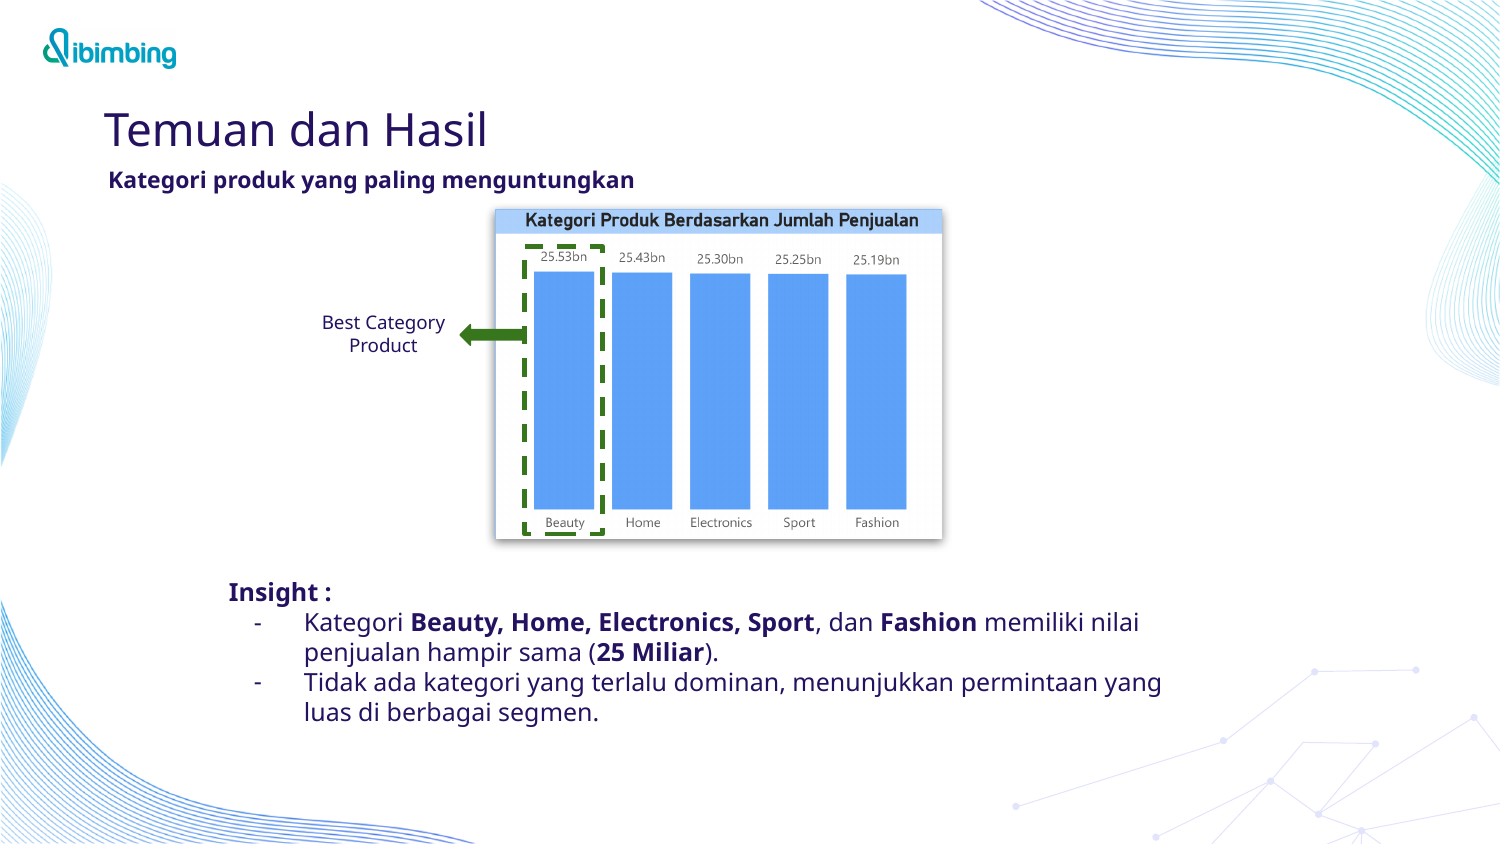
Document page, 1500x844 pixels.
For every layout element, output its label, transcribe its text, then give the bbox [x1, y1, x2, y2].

picture [166, 51, 172, 59]
title Temuan dan Hasil [89, 85, 588, 180]
text_box Kategori produk yang paling menguntungkan [93, 151, 1096, 207]
picture [54, 33, 63, 53]
text_box Best Category Product [306, 295, 461, 371]
picture [43, 27, 177, 69]
picture [969, 1, 1499, 391]
text_box [461, 324, 489, 346]
subtitle Insight : Kategori Beauty, Home, Electronics, Sport, dan Fashion memiliki nilai penjualan hampir sama (25 Miliar). Tidak ada kategori yang terlalu dominan, menunjukkan permintaan yang luas di berbagai segmen. [214, 561, 1224, 744]
picture [1, 152, 943, 843]
